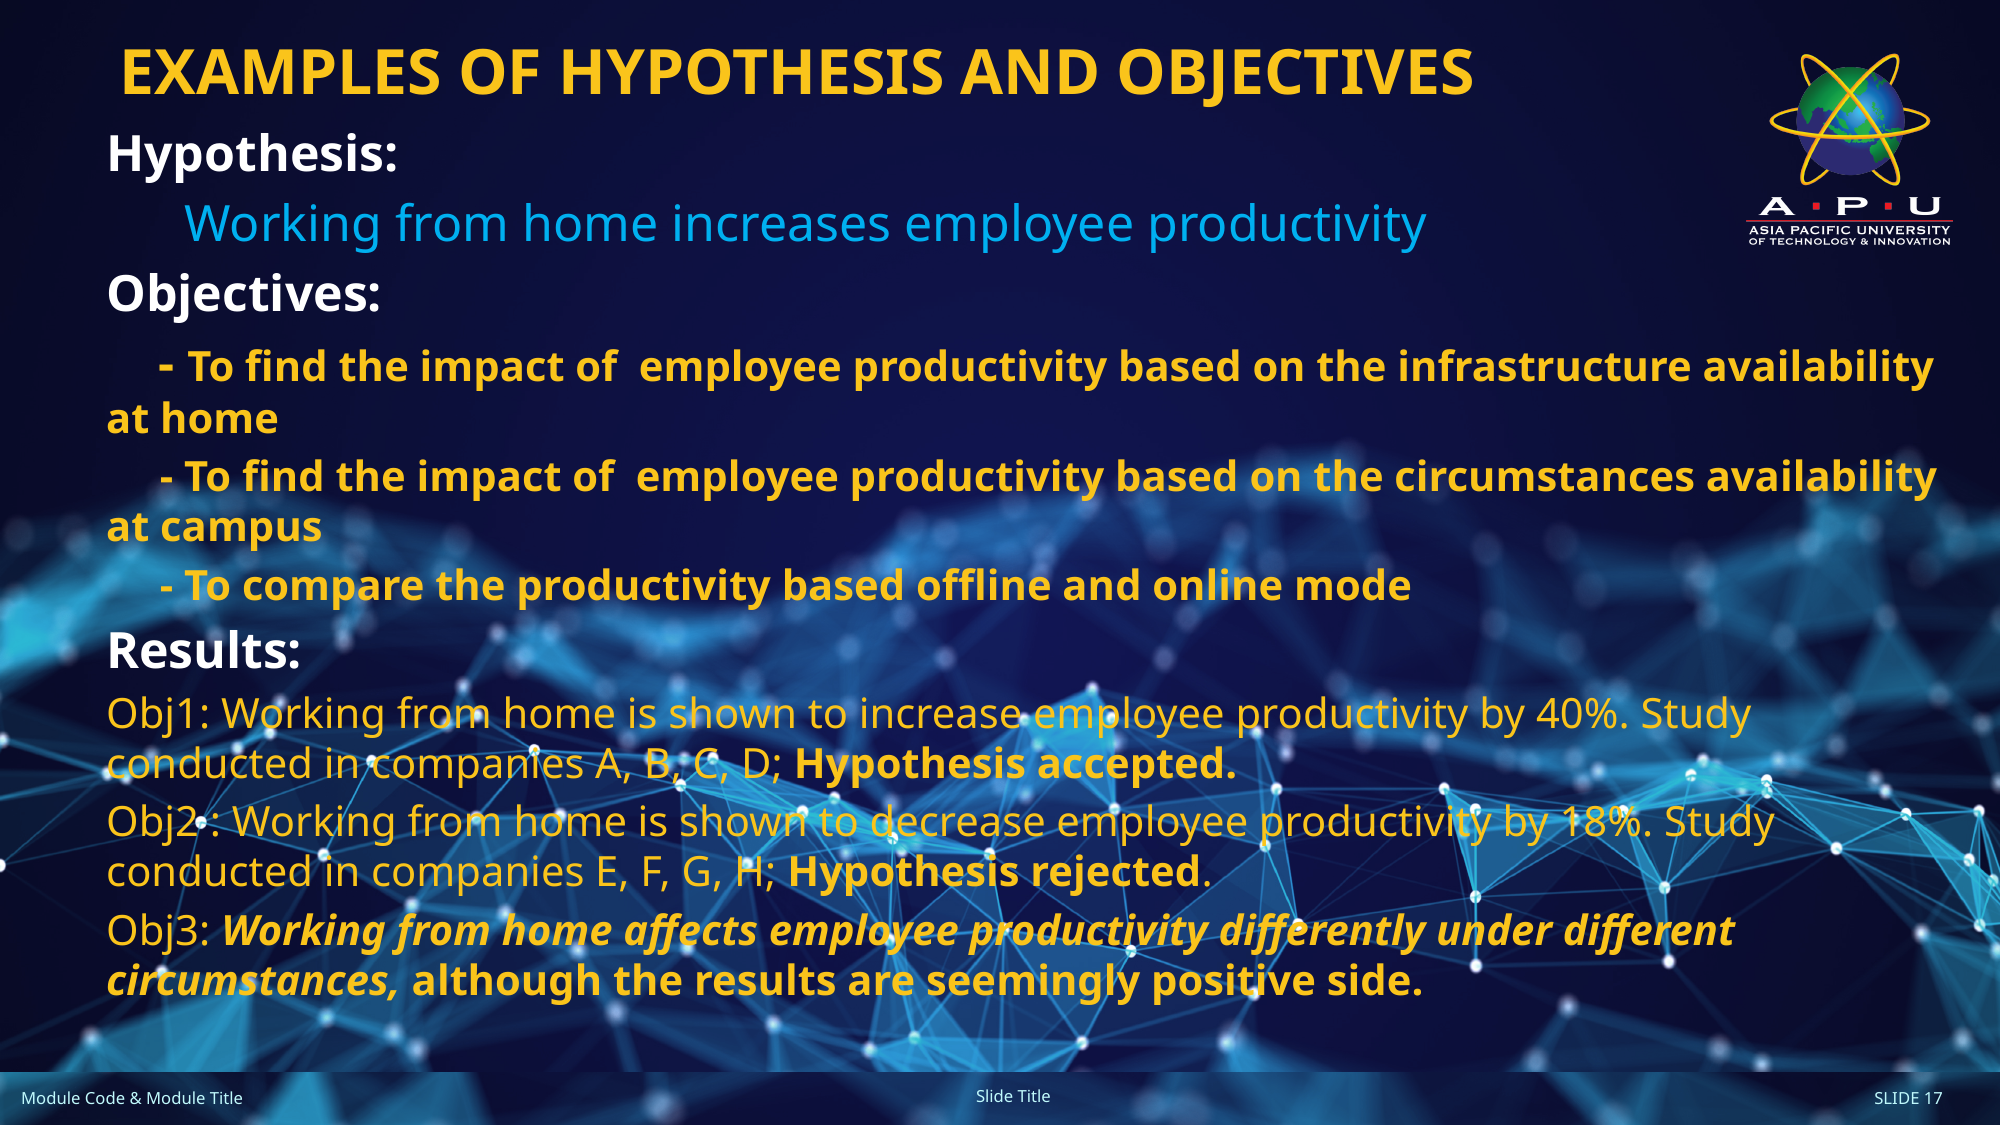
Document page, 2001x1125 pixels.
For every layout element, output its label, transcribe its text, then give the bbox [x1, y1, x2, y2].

list Hypothesis: Working from home increases employee productivity Objectives: - To find the impact of employee productivity based on the infrastructure availability at home - To find the impact of employee productivity based on the circumstances availability at campus - To compare the productivity based offline and online mode Results: Obj1: Working from home is shown to increase employee productivity by 40%. Study conducted in companies A, B, C, D; Hypothesis accepted. Obj2 : Working from home is shown to decrease employee productivity by 18%. Study conducted in companies E, F, G, H; Hypothesis rejected. Obj3: Working from home affects employee productivity differently under different circumstances, although the results are seemingly positive side. [91, 114, 1963, 361]
picture [0, 0, 2000, 1125]
title Examples of Hypothesis and OBJECTIVES [104, 20, 1703, 114]
